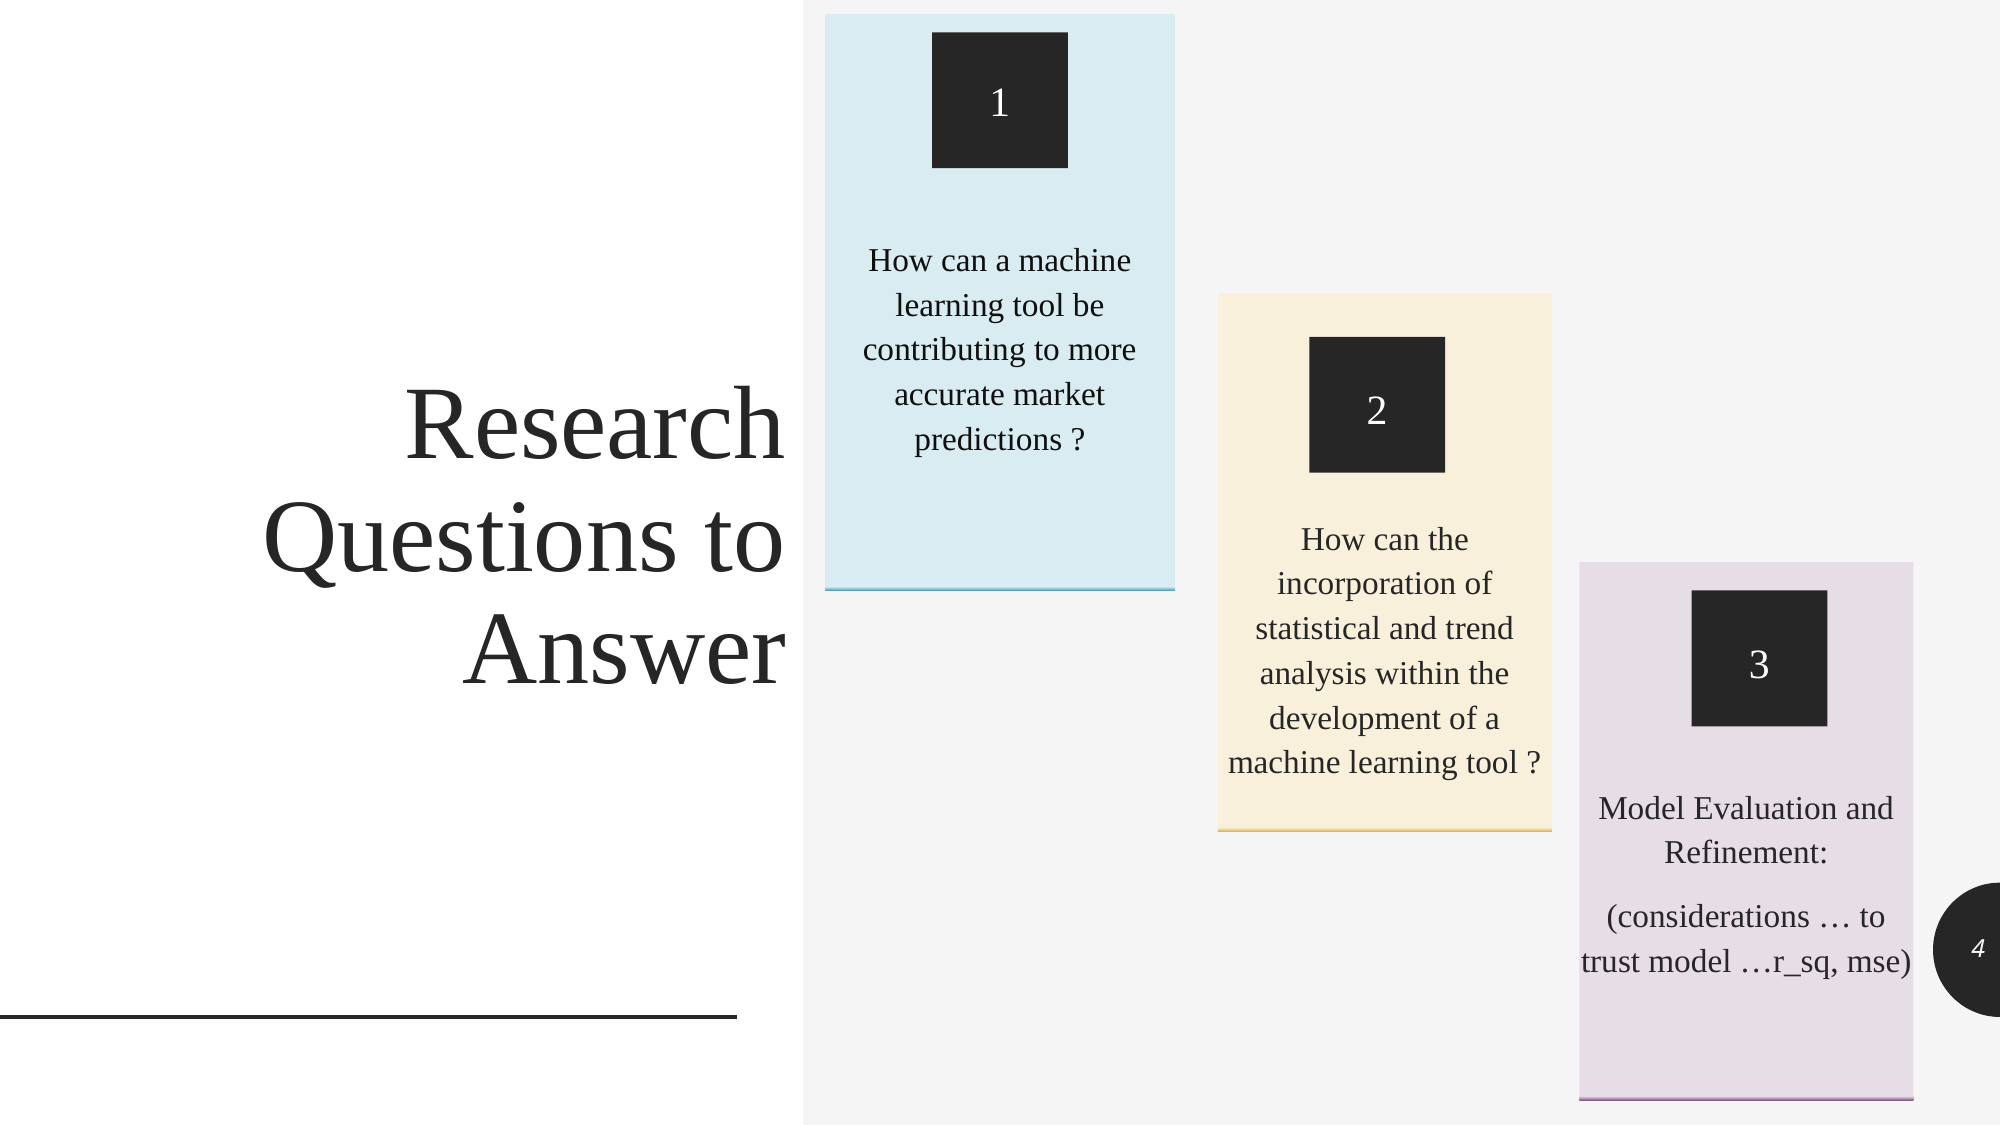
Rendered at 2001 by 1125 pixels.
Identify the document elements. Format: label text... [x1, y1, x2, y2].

list How can the incorporation of statistical and trend analysis within the development of a machine learning tool ? [1217, 293, 1552, 832]
list Model Evaluation and Refinement: (considerations … to trust model …r_sq, mse) [1579, 562, 1914, 1101]
slide_number 4 [1933, 919, 2000, 980]
list How can a machine learning tool be contributing to more accurate market predictions ? [825, 14, 1175, 591]
title Research Questions to Answer [172, 349, 802, 714]
list 1 [932, 32, 1068, 169]
list 2 [1309, 336, 1446, 473]
list 3 [1691, 590, 1828, 727]
